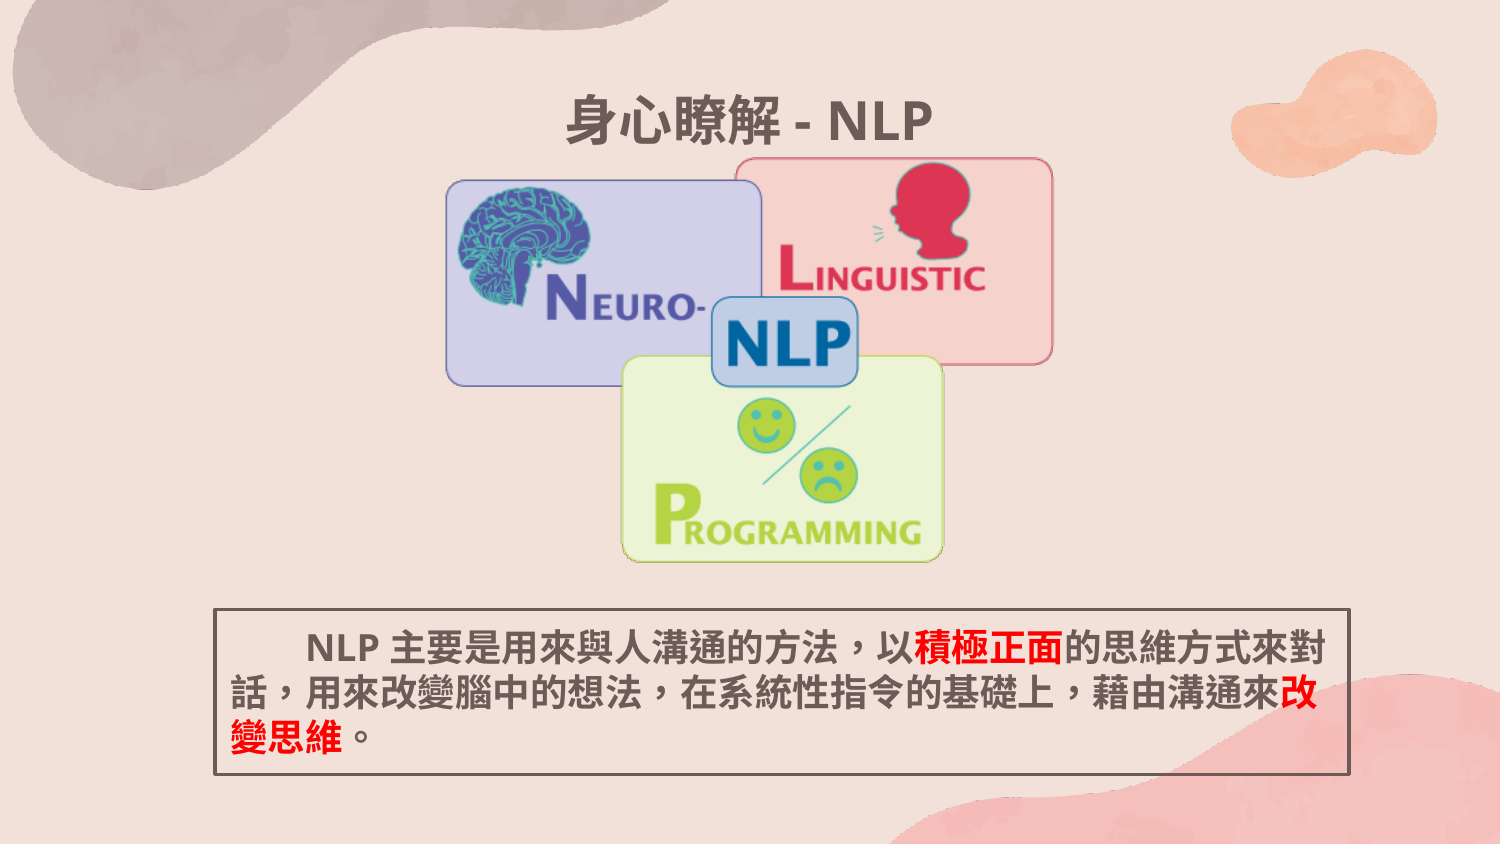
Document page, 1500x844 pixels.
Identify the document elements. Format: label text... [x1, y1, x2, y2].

picture [0, 0, 1500, 844]
text_box NLP主要是用來與人溝通的方法，以積極正面的思維方式來對話，用來改變腦中的想法，在系統性指令的基礎上，藉由溝通來改變思維。 [215, 609, 1350, 775]
title 身心瞭解- NLP [118, 61, 1382, 156]
